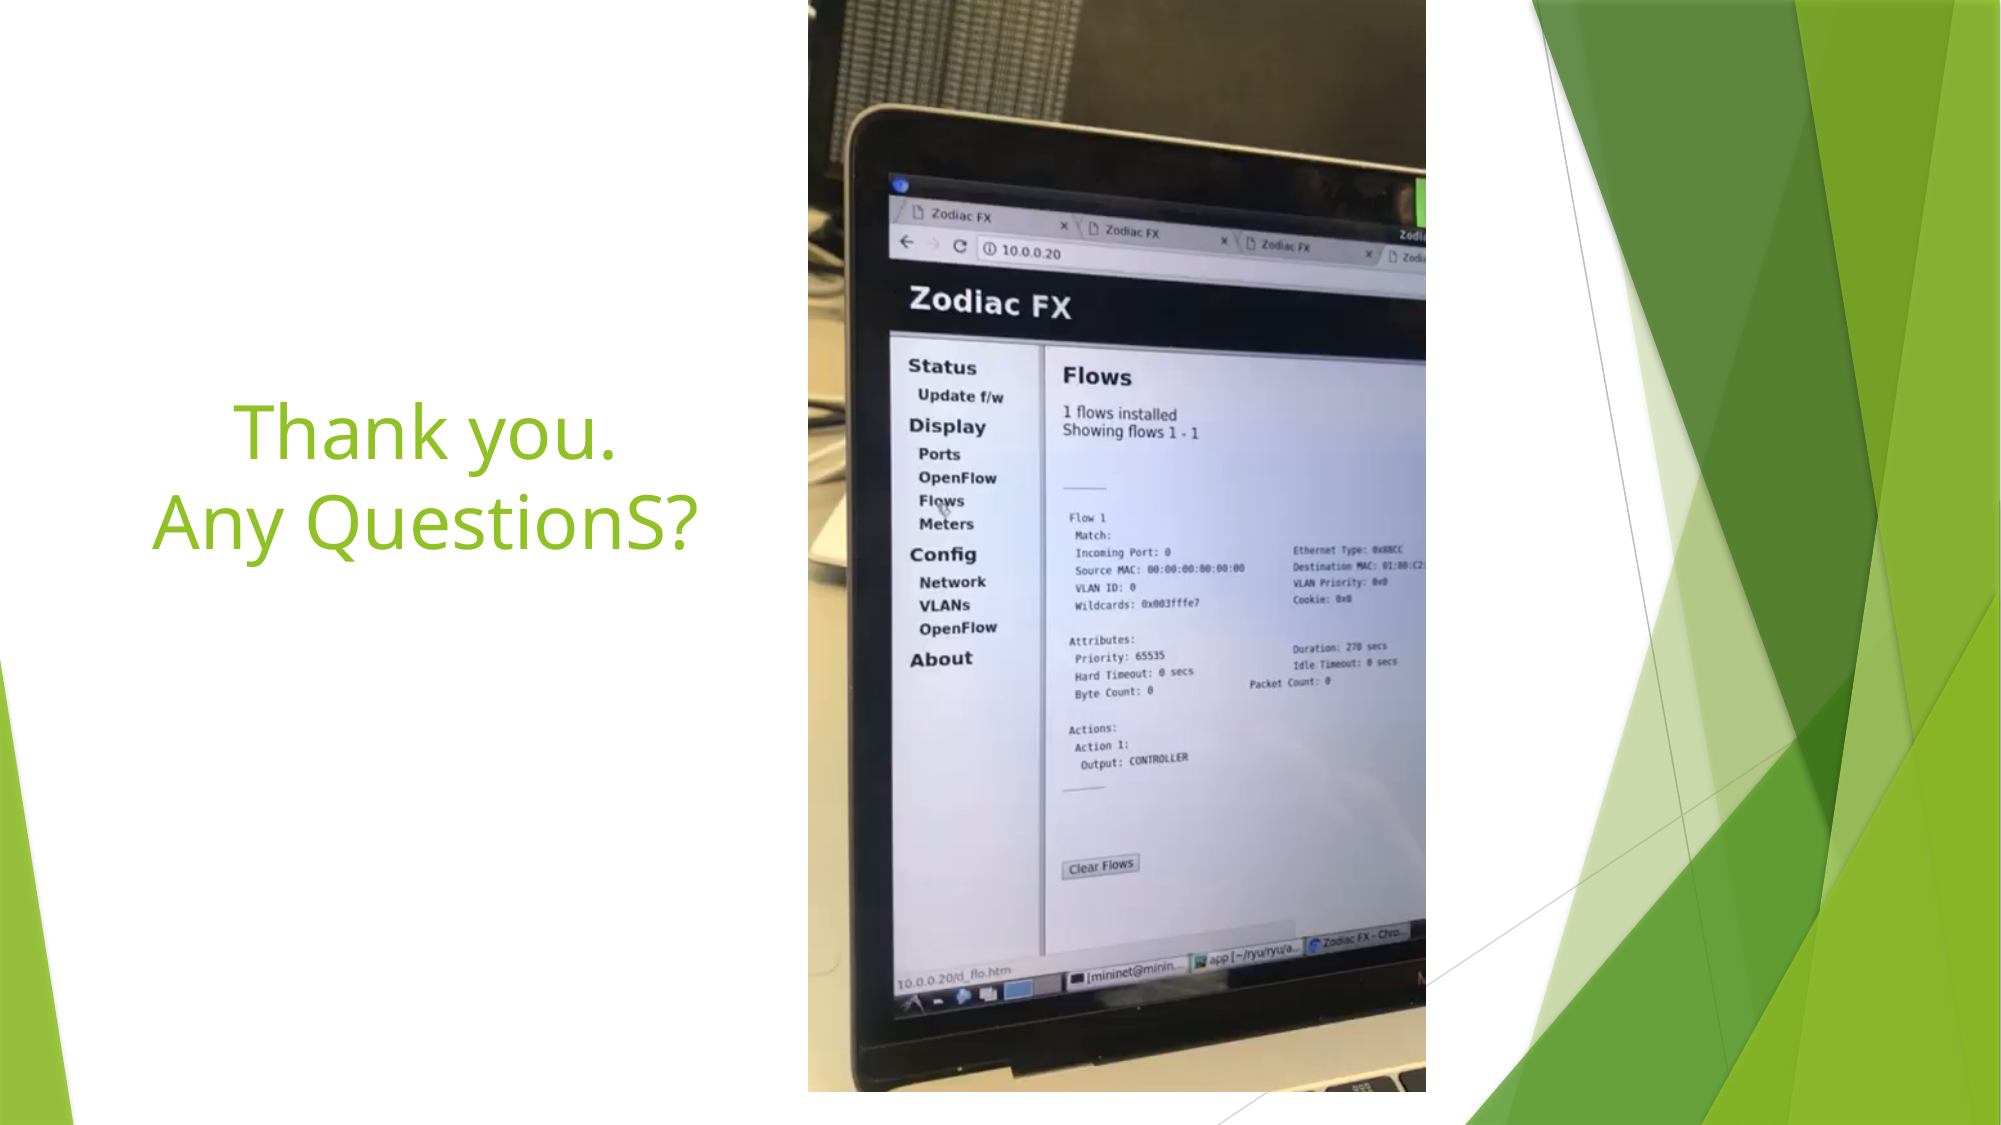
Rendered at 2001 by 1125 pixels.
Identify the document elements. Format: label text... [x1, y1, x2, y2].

title Thank you. Any QuestionS? [0, 376, 802, 594]
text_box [807, 0, 1427, 1094]
